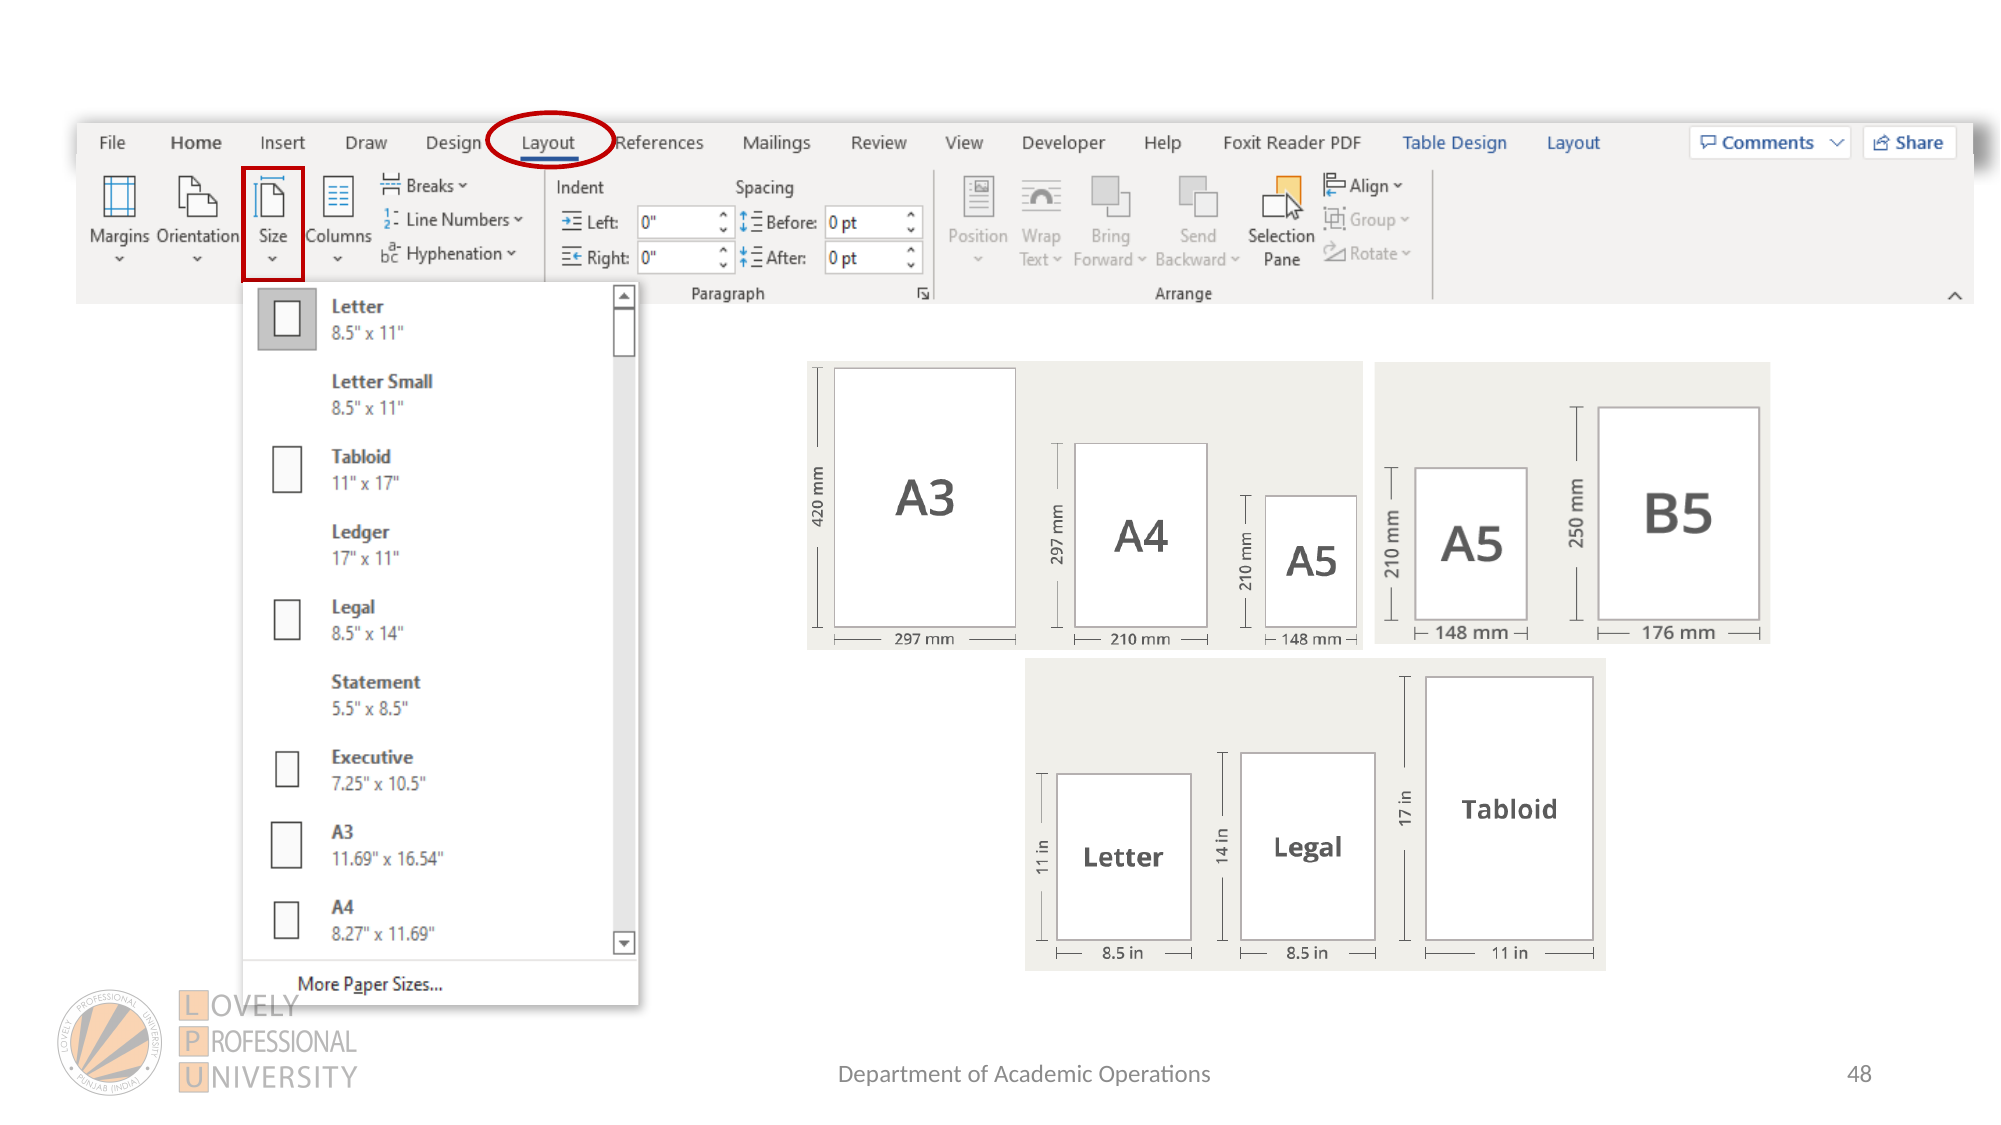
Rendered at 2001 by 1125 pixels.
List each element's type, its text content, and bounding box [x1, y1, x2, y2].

footer Department of Academic Operations [687, 1042, 1363, 1103]
picture [1374, 362, 1771, 644]
text_box [500, 111, 601, 122]
picture [1024, 658, 1606, 971]
picture [57, 122, 1974, 1096]
picture [807, 361, 1363, 650]
slide_number 48 [1437, 1042, 1888, 1103]
